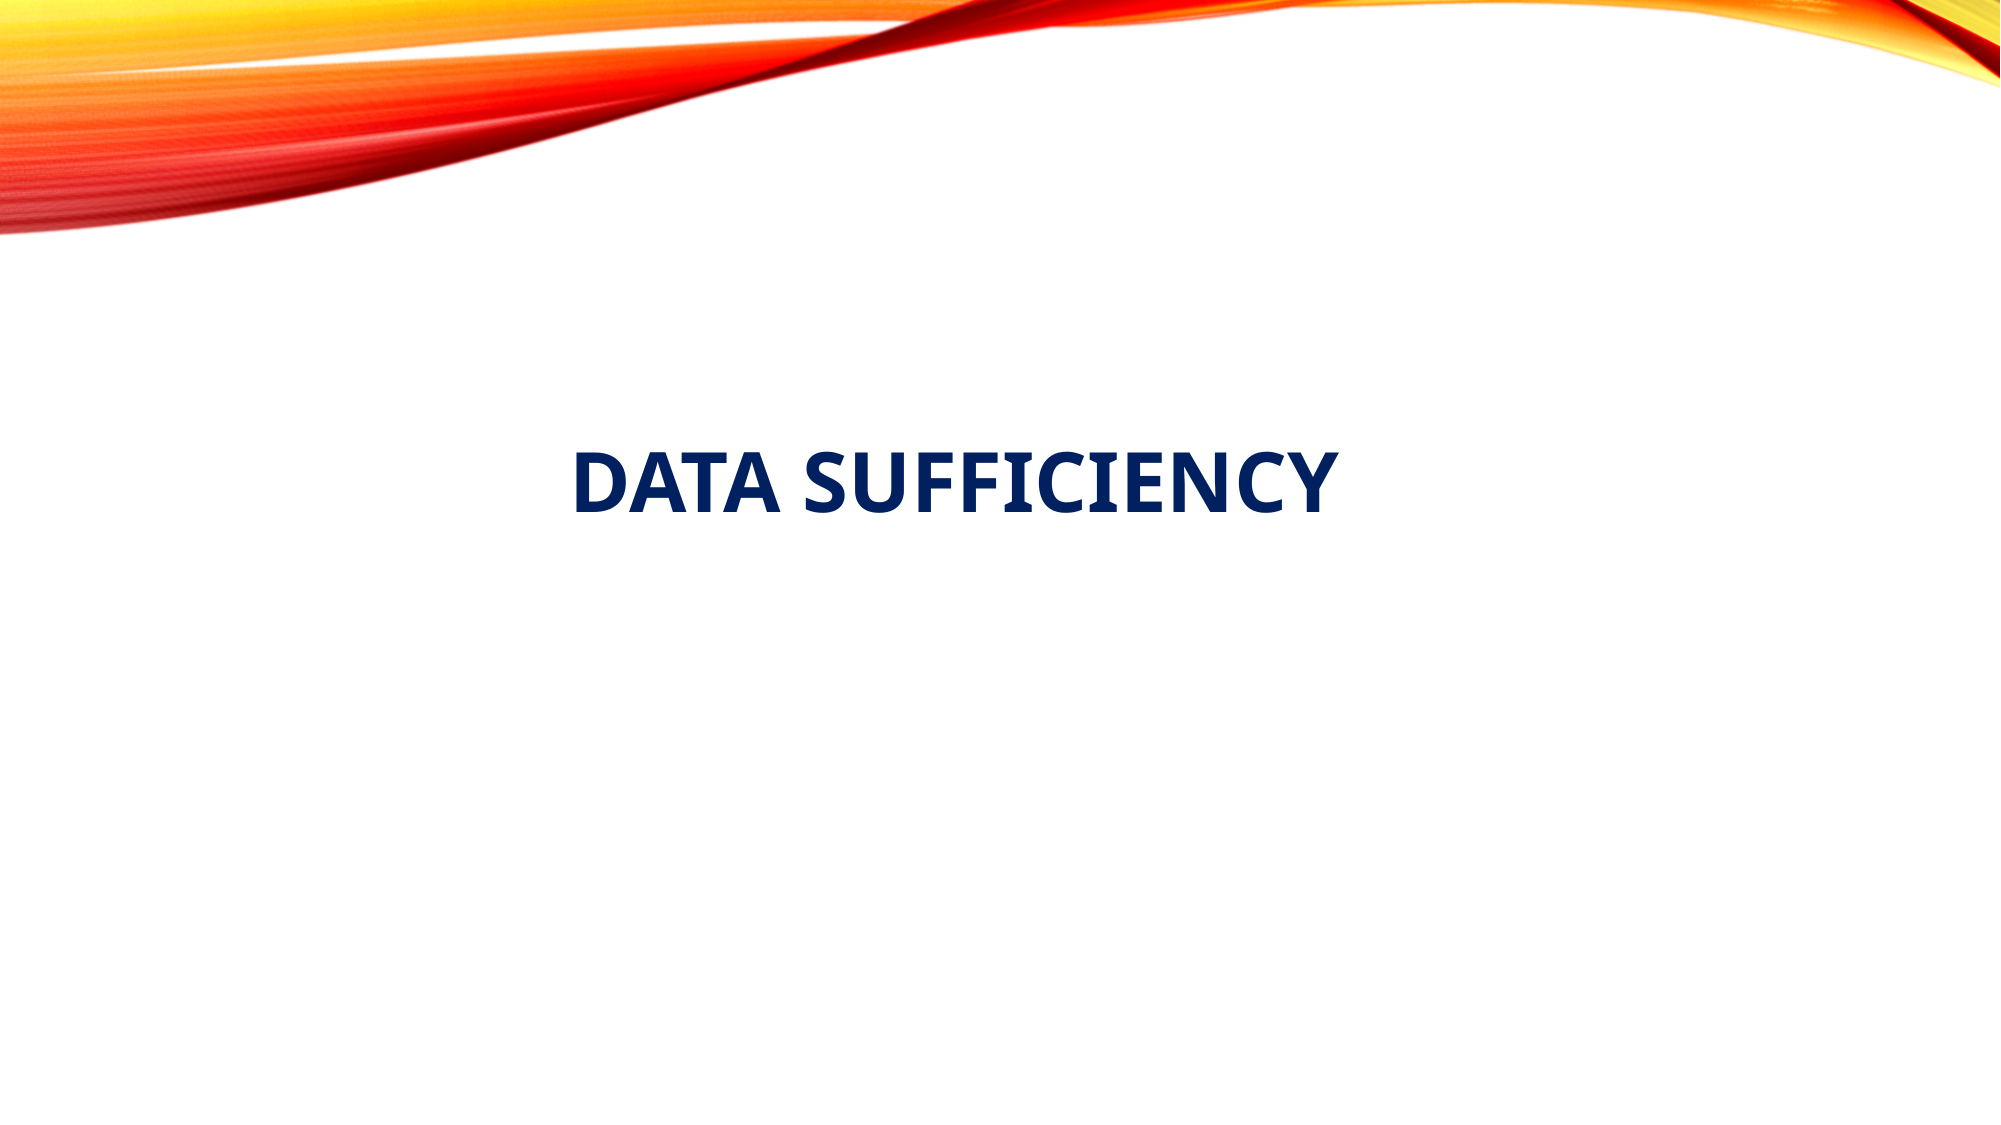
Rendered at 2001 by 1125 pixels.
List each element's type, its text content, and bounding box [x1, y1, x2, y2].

text_box DATA SUFFICIENCY [554, 421, 1355, 537]
picture [0, 0, 2000, 237]
